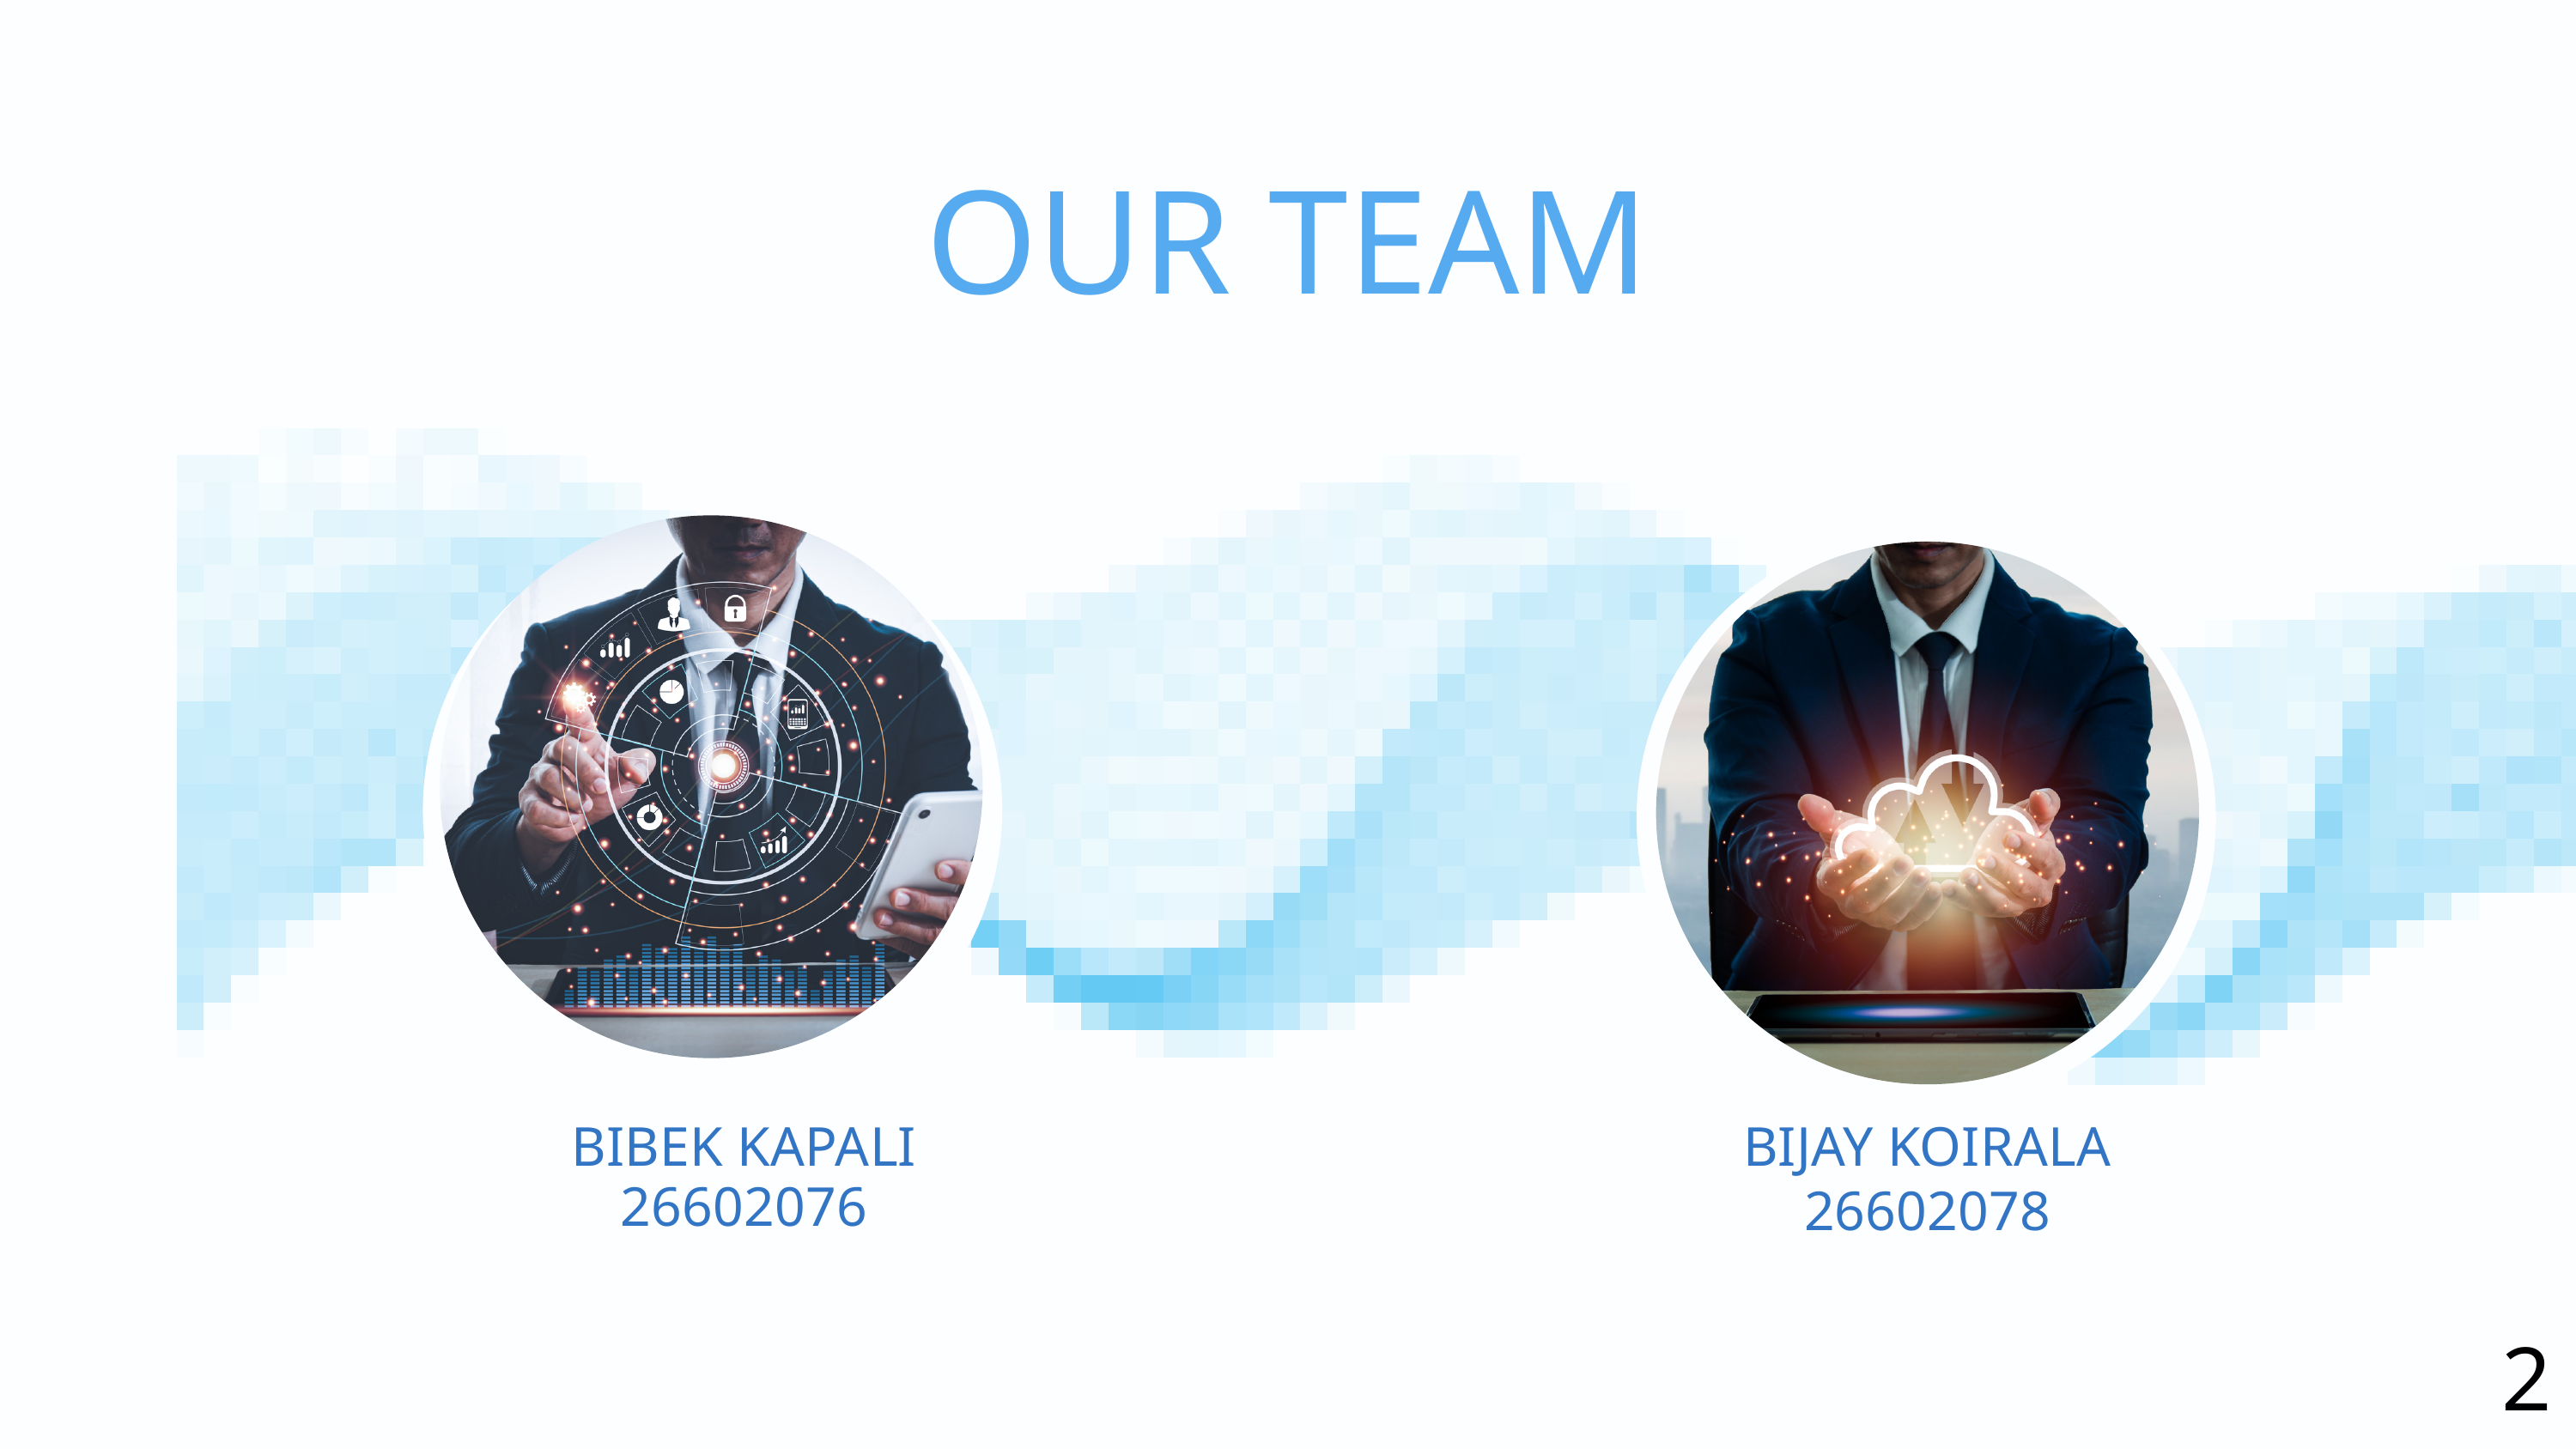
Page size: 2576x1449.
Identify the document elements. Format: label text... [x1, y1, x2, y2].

text_box BIJAY KOIRALA [1567, 1101, 2288, 1166]
text_box 26602076 [384, 1175, 1104, 1238]
text_box 2 [2500, 1306, 2554, 1428]
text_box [422, 520, 1003, 1100]
text_box [177, 428, 2576, 1085]
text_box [1656, 541, 2200, 1085]
text_box OUR TEAM [744, 122, 1832, 323]
text_box BIBEK KAPALI [384, 1101, 1104, 1175]
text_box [439, 515, 983, 1058]
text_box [1636, 529, 2216, 1109]
text_box 26602078 [1567, 1166, 2288, 1241]
